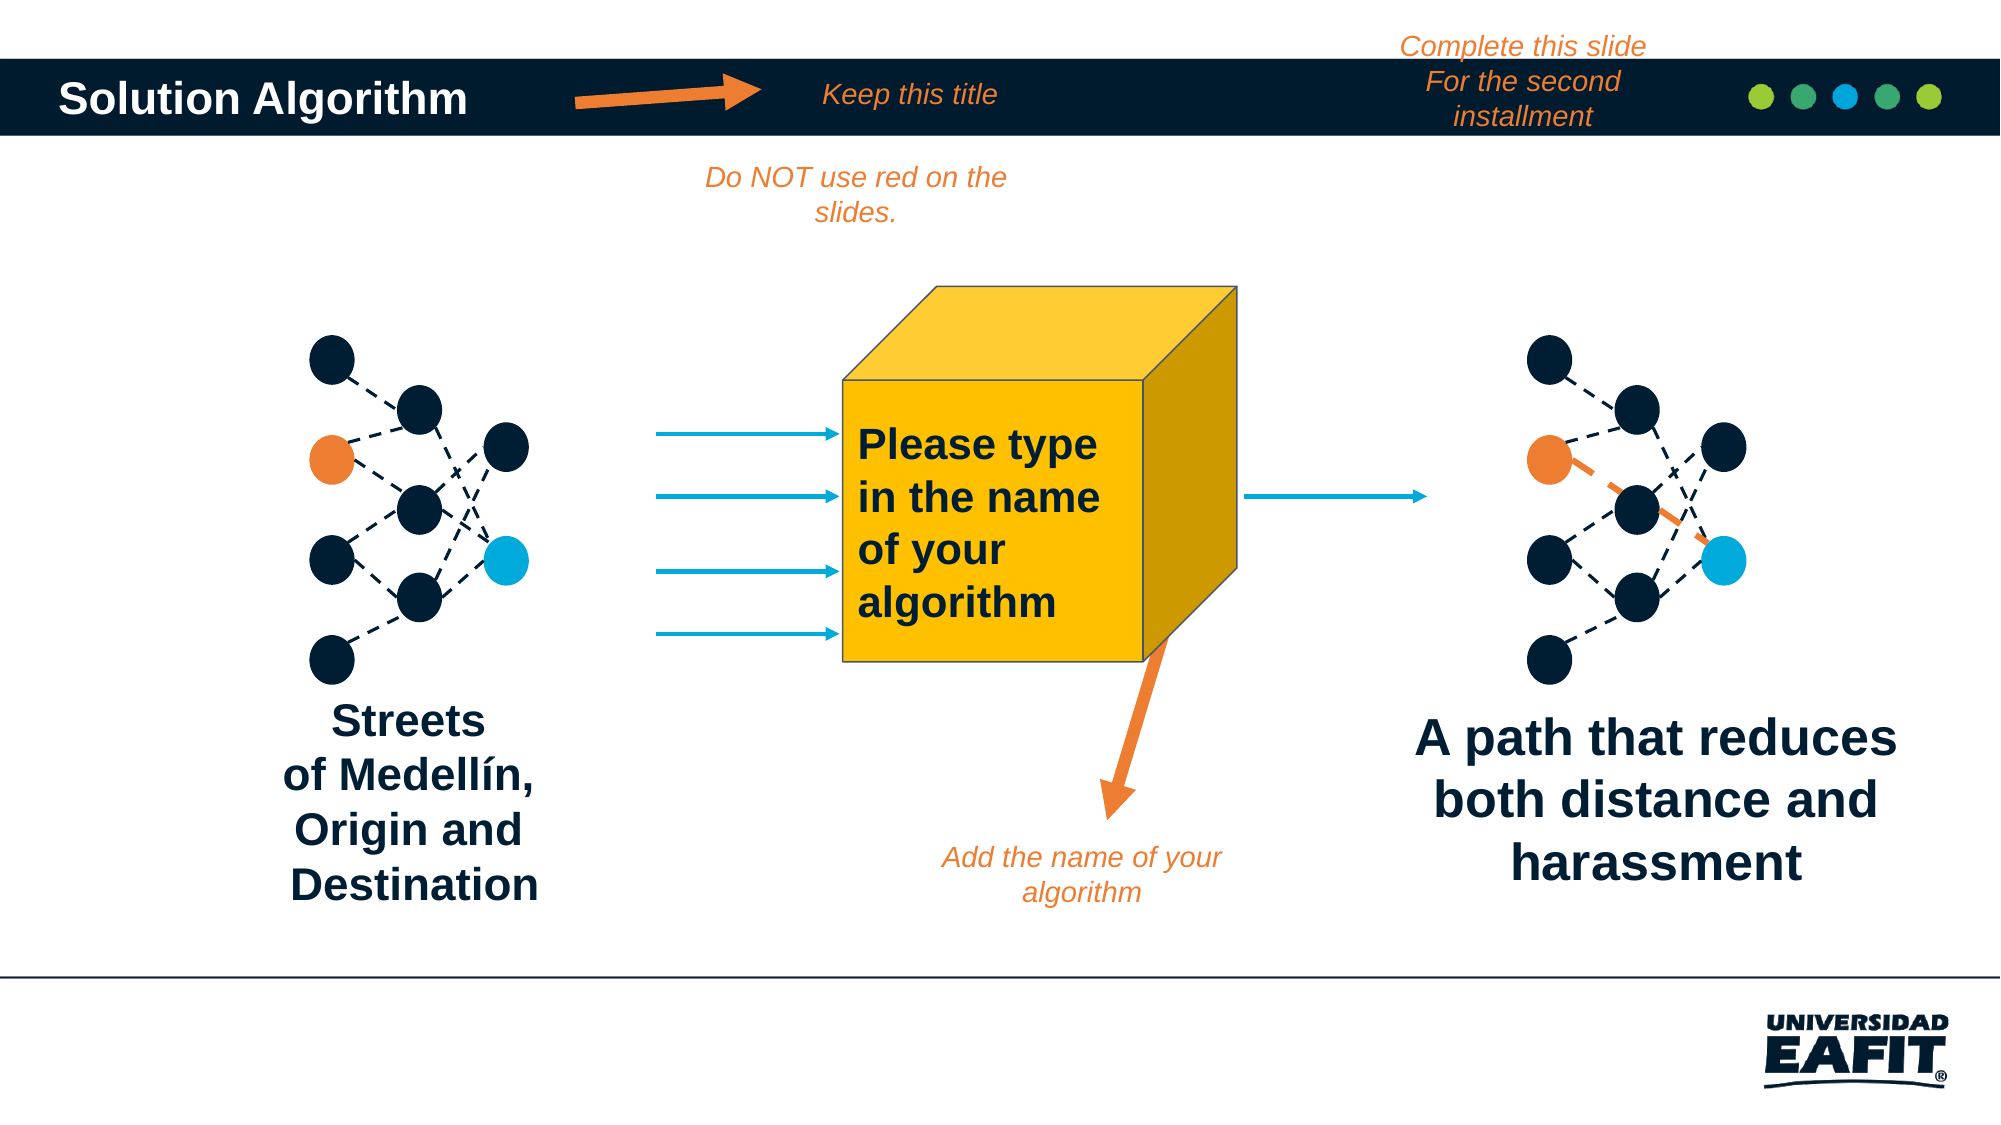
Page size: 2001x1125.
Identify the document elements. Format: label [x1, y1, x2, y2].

text_box [309, 334, 530, 686]
text_box [1526, 334, 1747, 686]
picture [0, 0, 2000, 1125]
